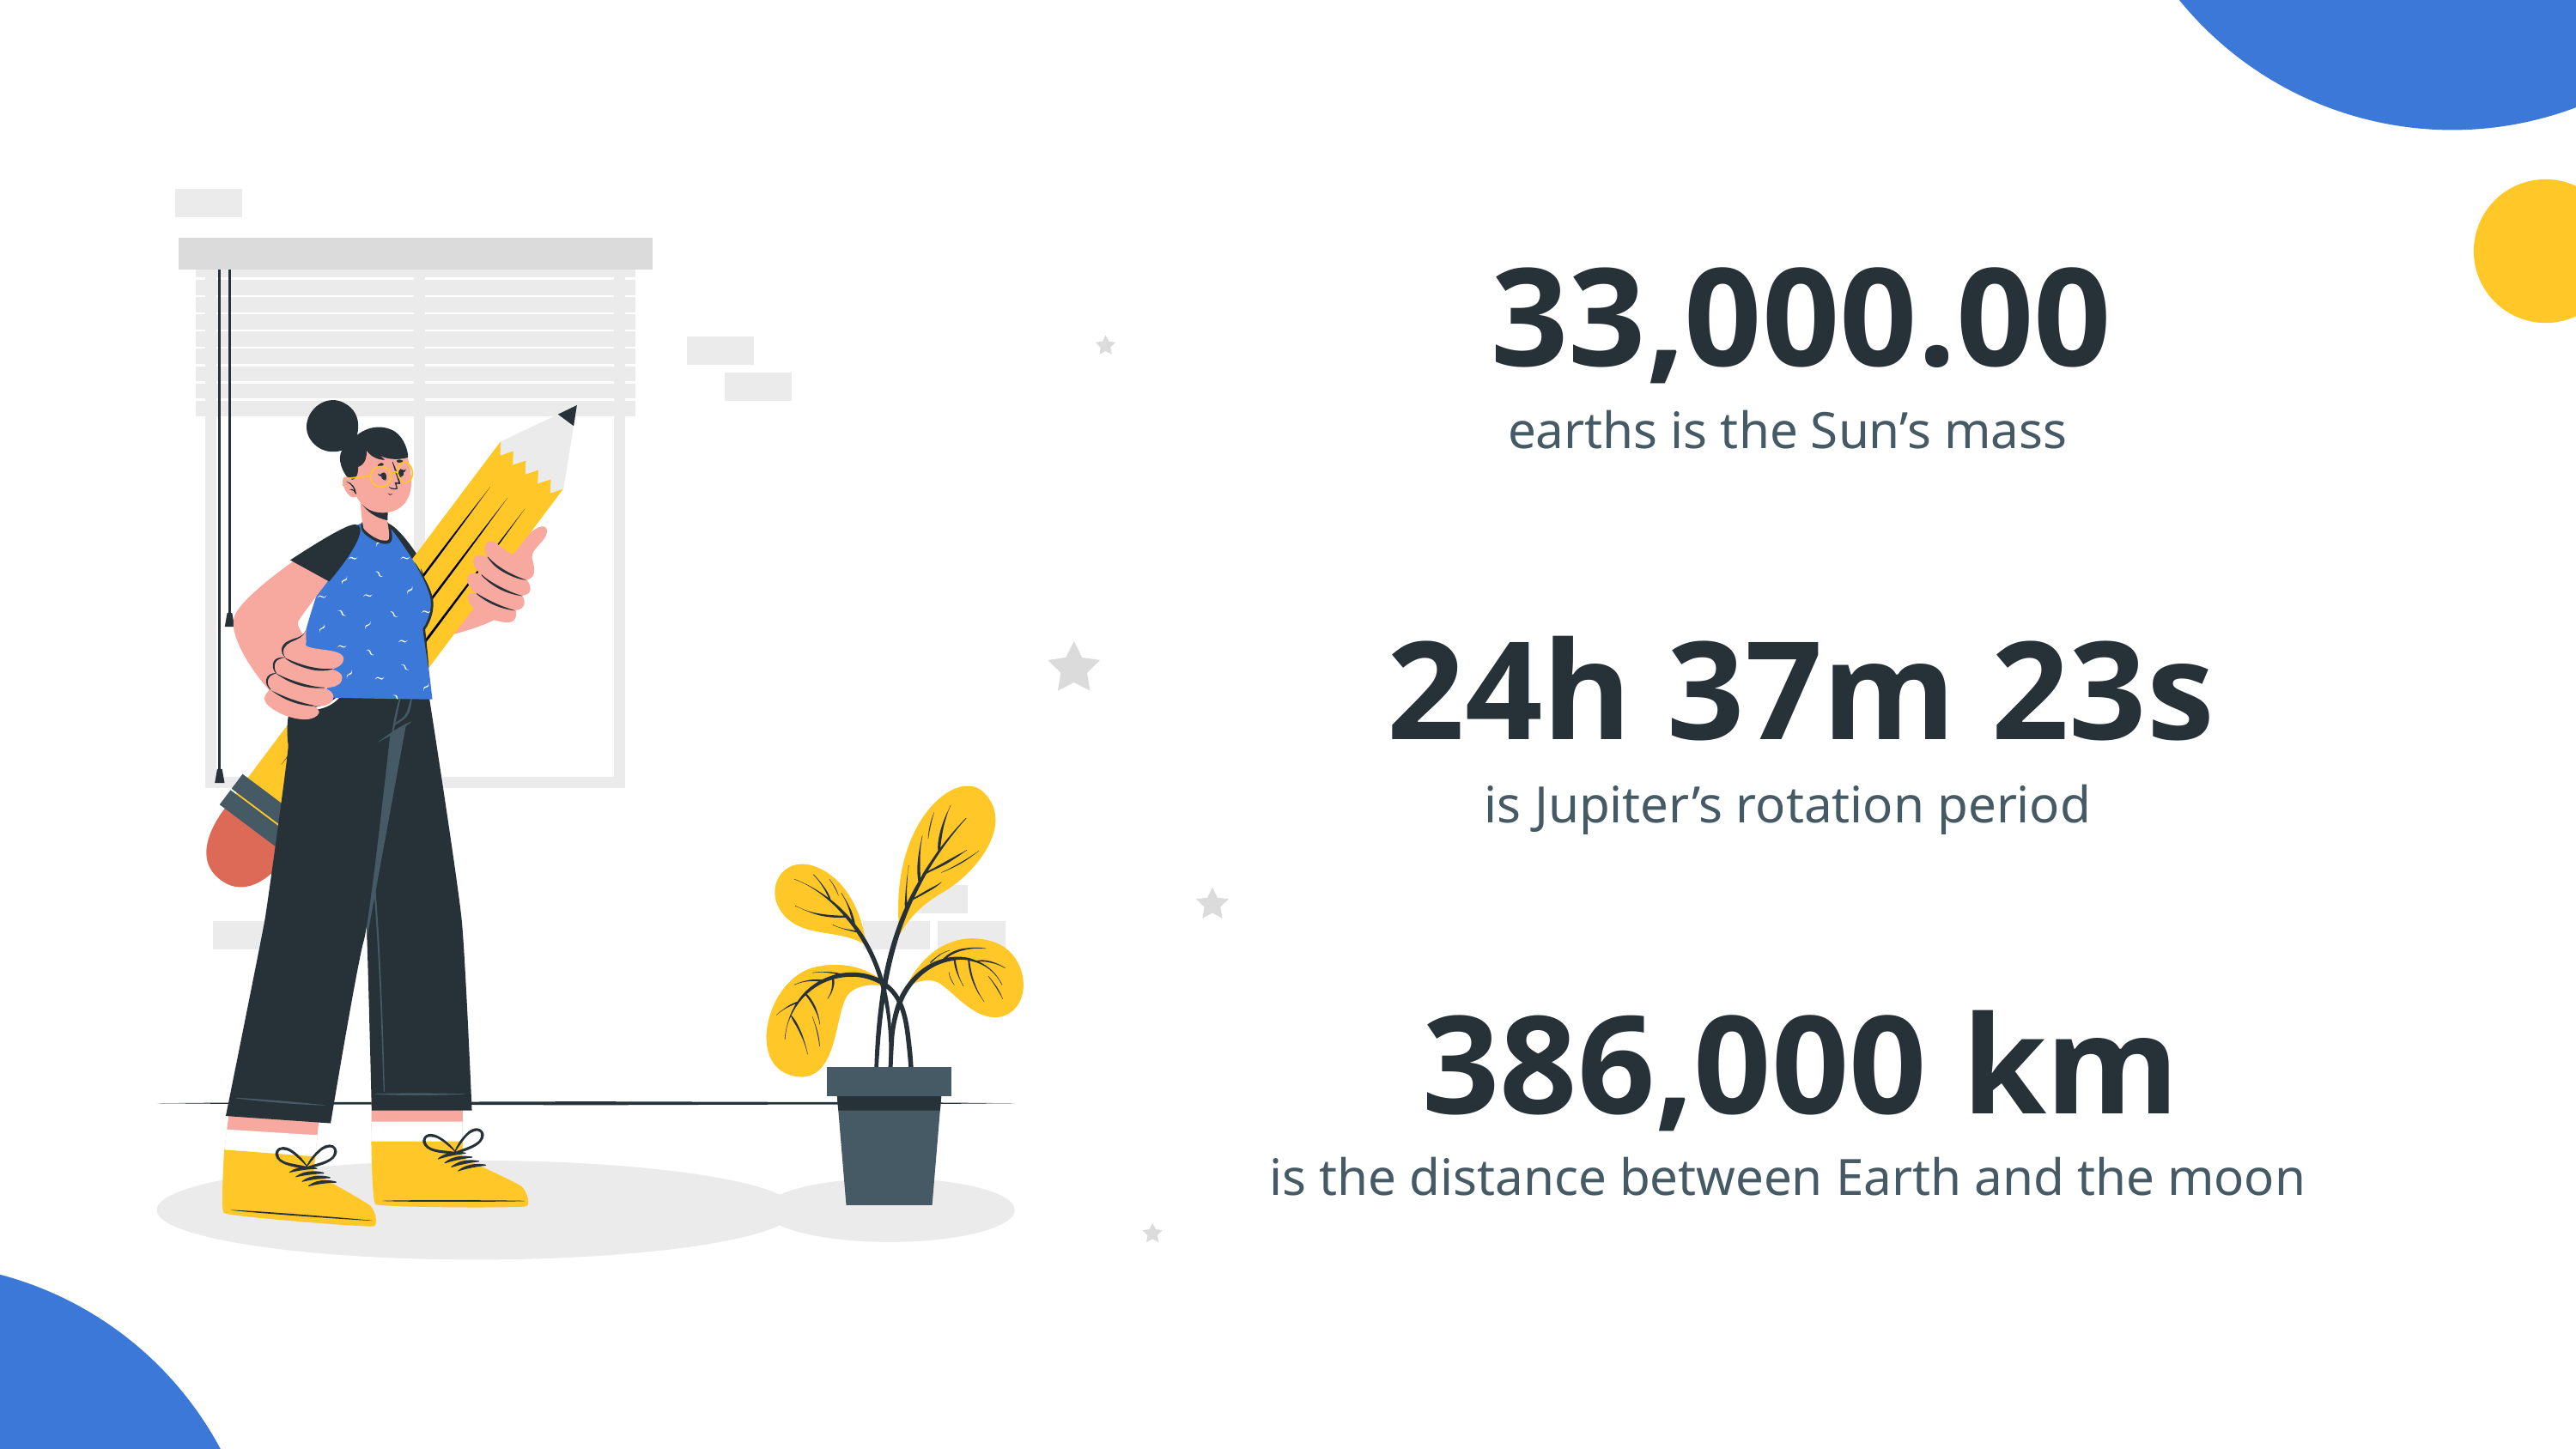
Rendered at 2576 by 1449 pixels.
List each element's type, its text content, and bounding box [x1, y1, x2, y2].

title 24h 37m 23s [1253, 591, 2349, 748]
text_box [156, 188, 1034, 1260]
subtitle earths is the Sun’s mass [1202, 373, 2373, 483]
title 33,000.00 [1253, 218, 2349, 373]
title 386,000 km [1253, 966, 2349, 1120]
subtitle is the distance between Earth and the moon [1202, 1120, 2373, 1231]
subtitle is Jupiter’s rotation period [1202, 748, 2373, 858]
